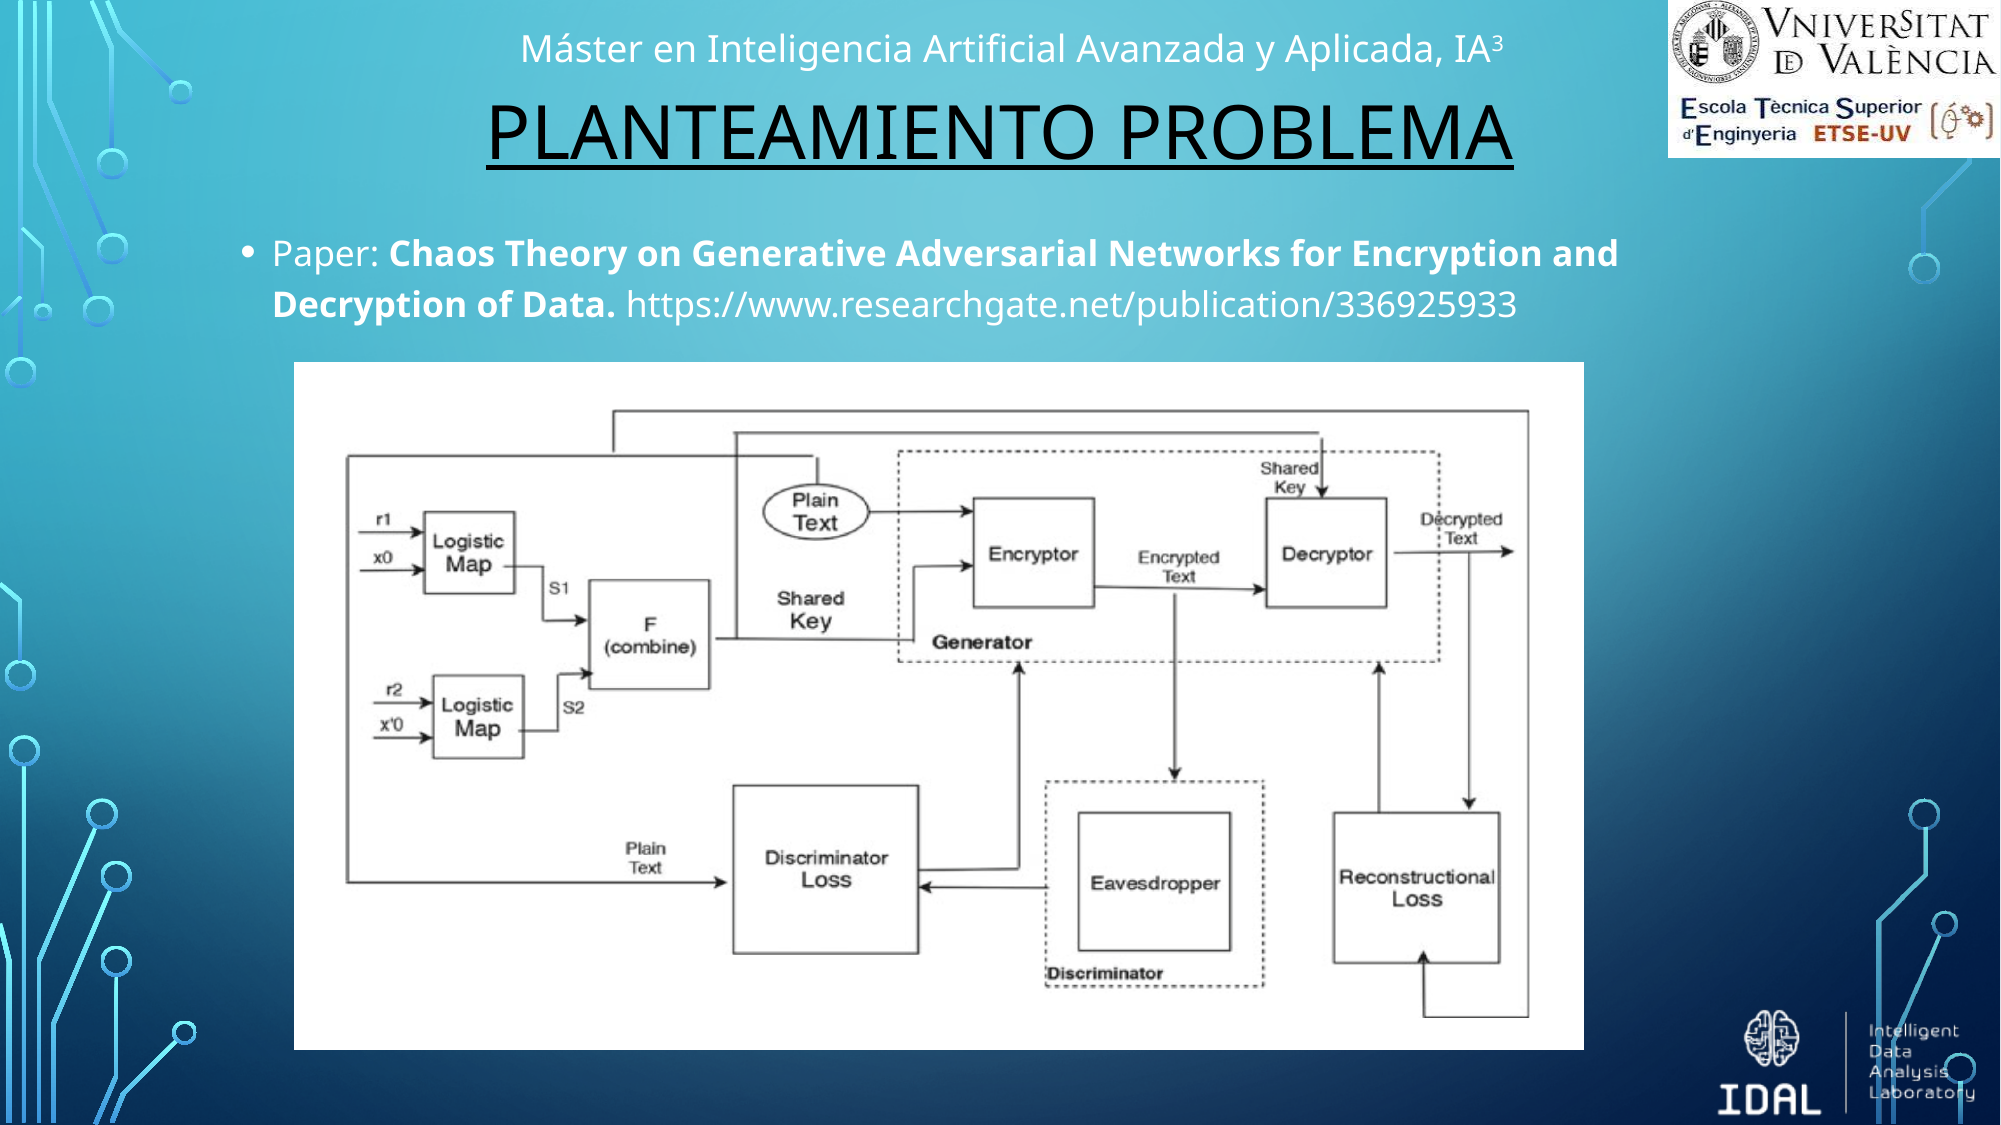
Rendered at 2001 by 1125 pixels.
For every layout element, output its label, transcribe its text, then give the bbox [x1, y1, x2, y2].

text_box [555, 0, 2000, 1125]
title Planteamiento problema [436, 75, 555, 195]
picture [293, 362, 1585, 1050]
list Paper: Chaos Theory on Generative Adversarial Networks for Encryption and Decryption of Data. https://www.researchgate.net/publication/336925933 [225, 214, 555, 408]
